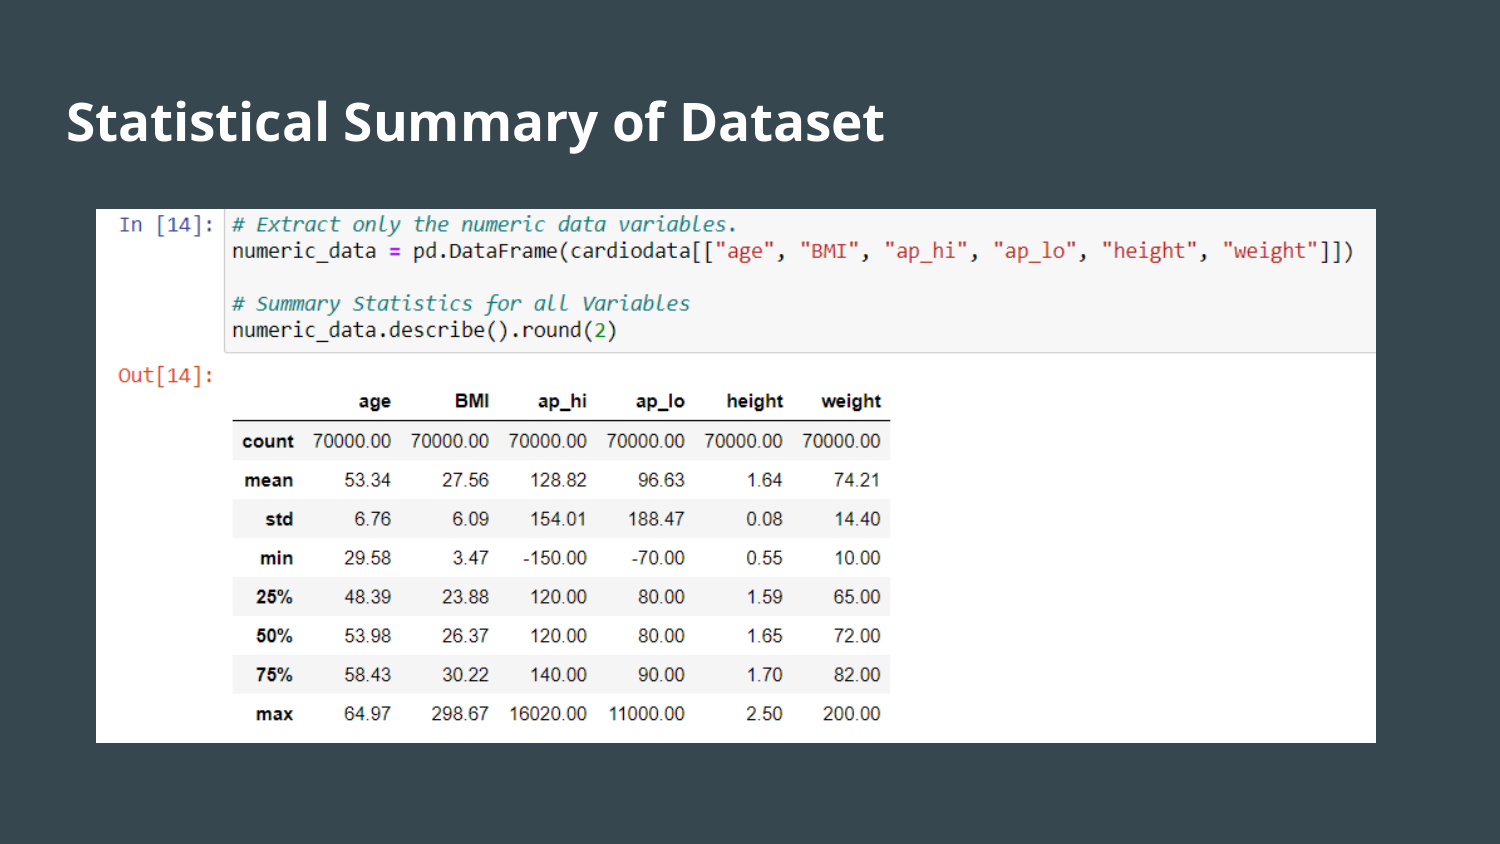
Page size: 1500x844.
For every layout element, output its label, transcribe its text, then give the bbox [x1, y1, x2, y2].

title Statistical Summary of Dataset [51, 72, 1449, 167]
picture [96, 209, 1376, 743]
